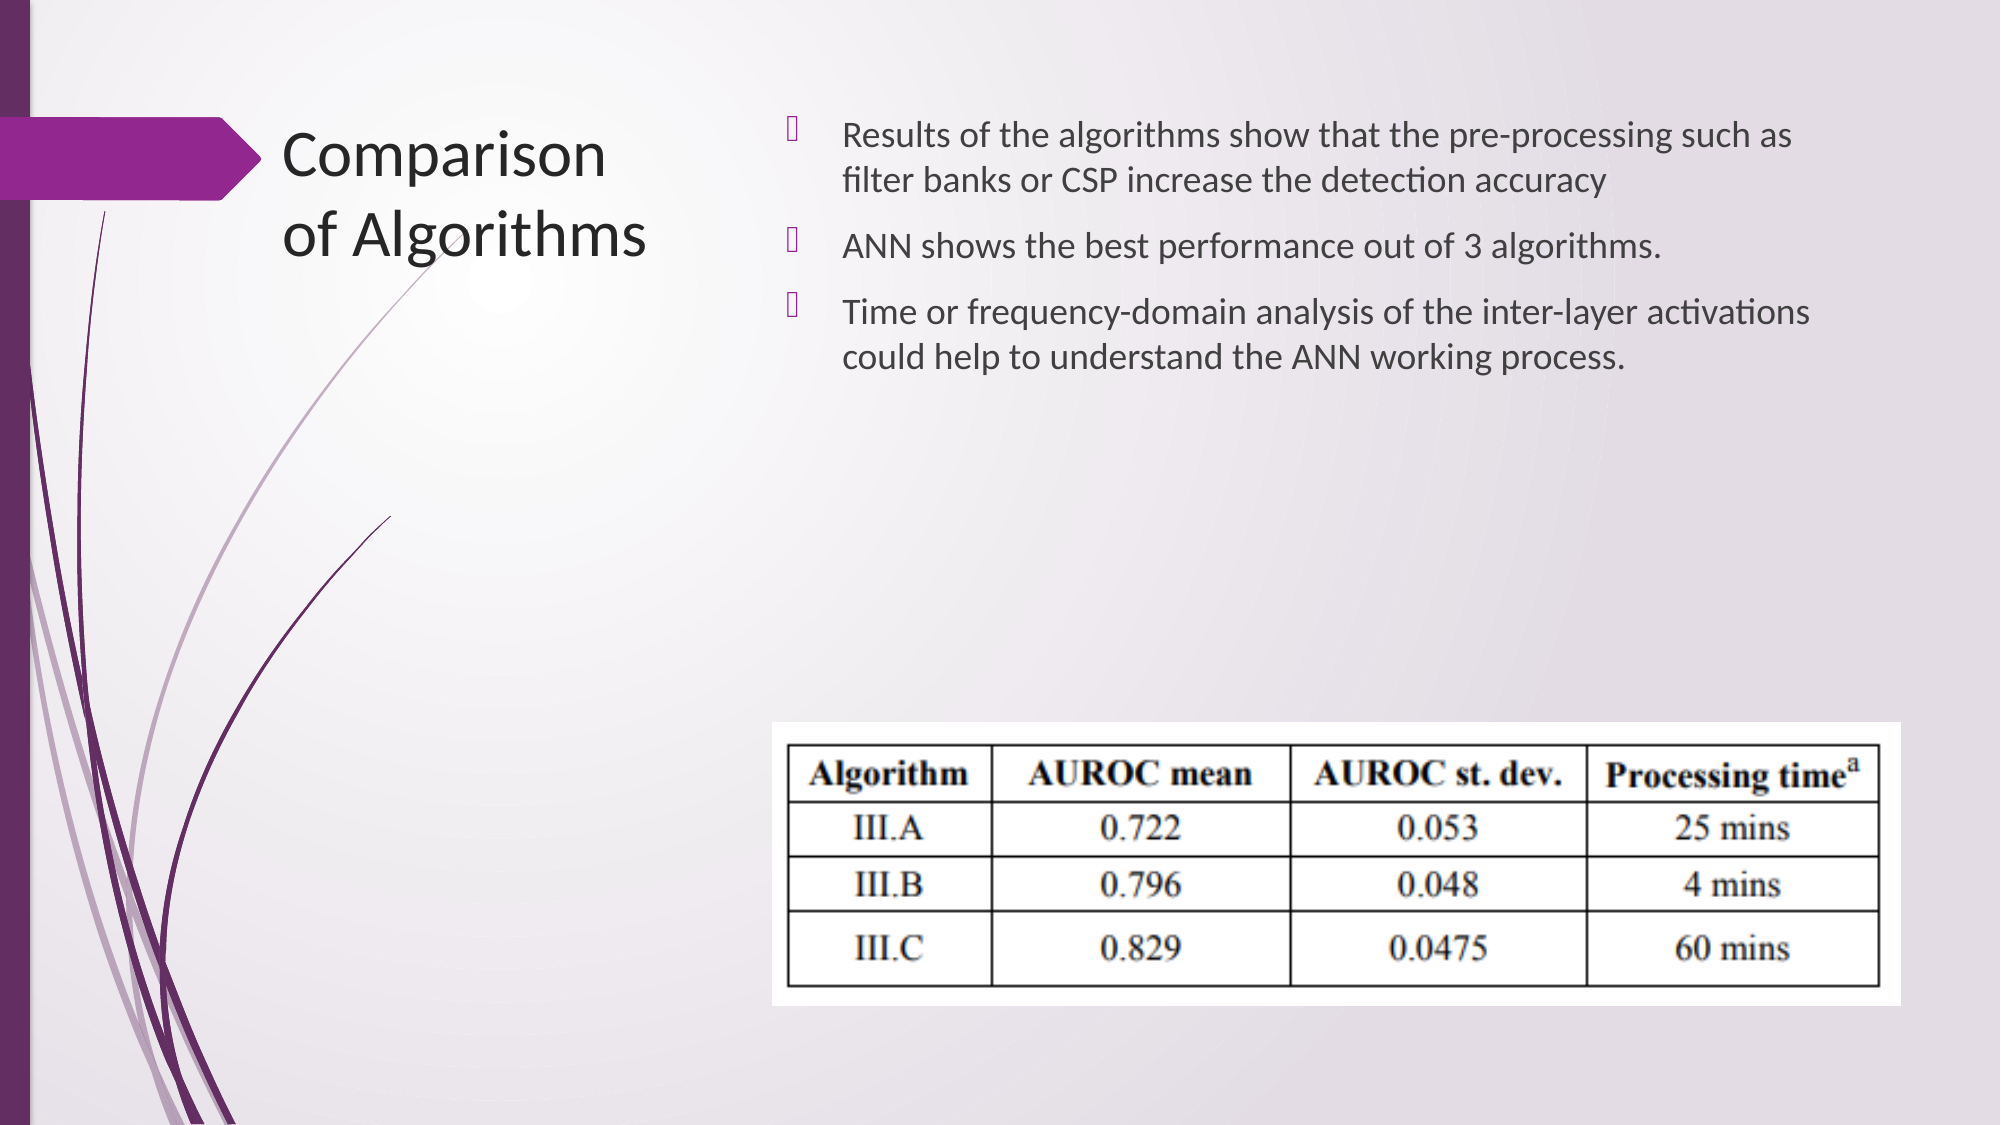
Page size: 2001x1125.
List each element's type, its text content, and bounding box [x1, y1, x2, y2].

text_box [395, 37, 468, 1125]
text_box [4, 0, 392, 1125]
title Comparison of Algorithms [472, 102, 675, 1024]
list Results of the algorithms show that the pre-processing such as filter banks or CSP increase the detection accuracy ANN shows the best performance out of 3 algorithms. Time or frequency-domain analysis of the inter-layer activations could help to understand the ANN working process. [771, 102, 1888, 674]
picture [771, 722, 1901, 1006]
